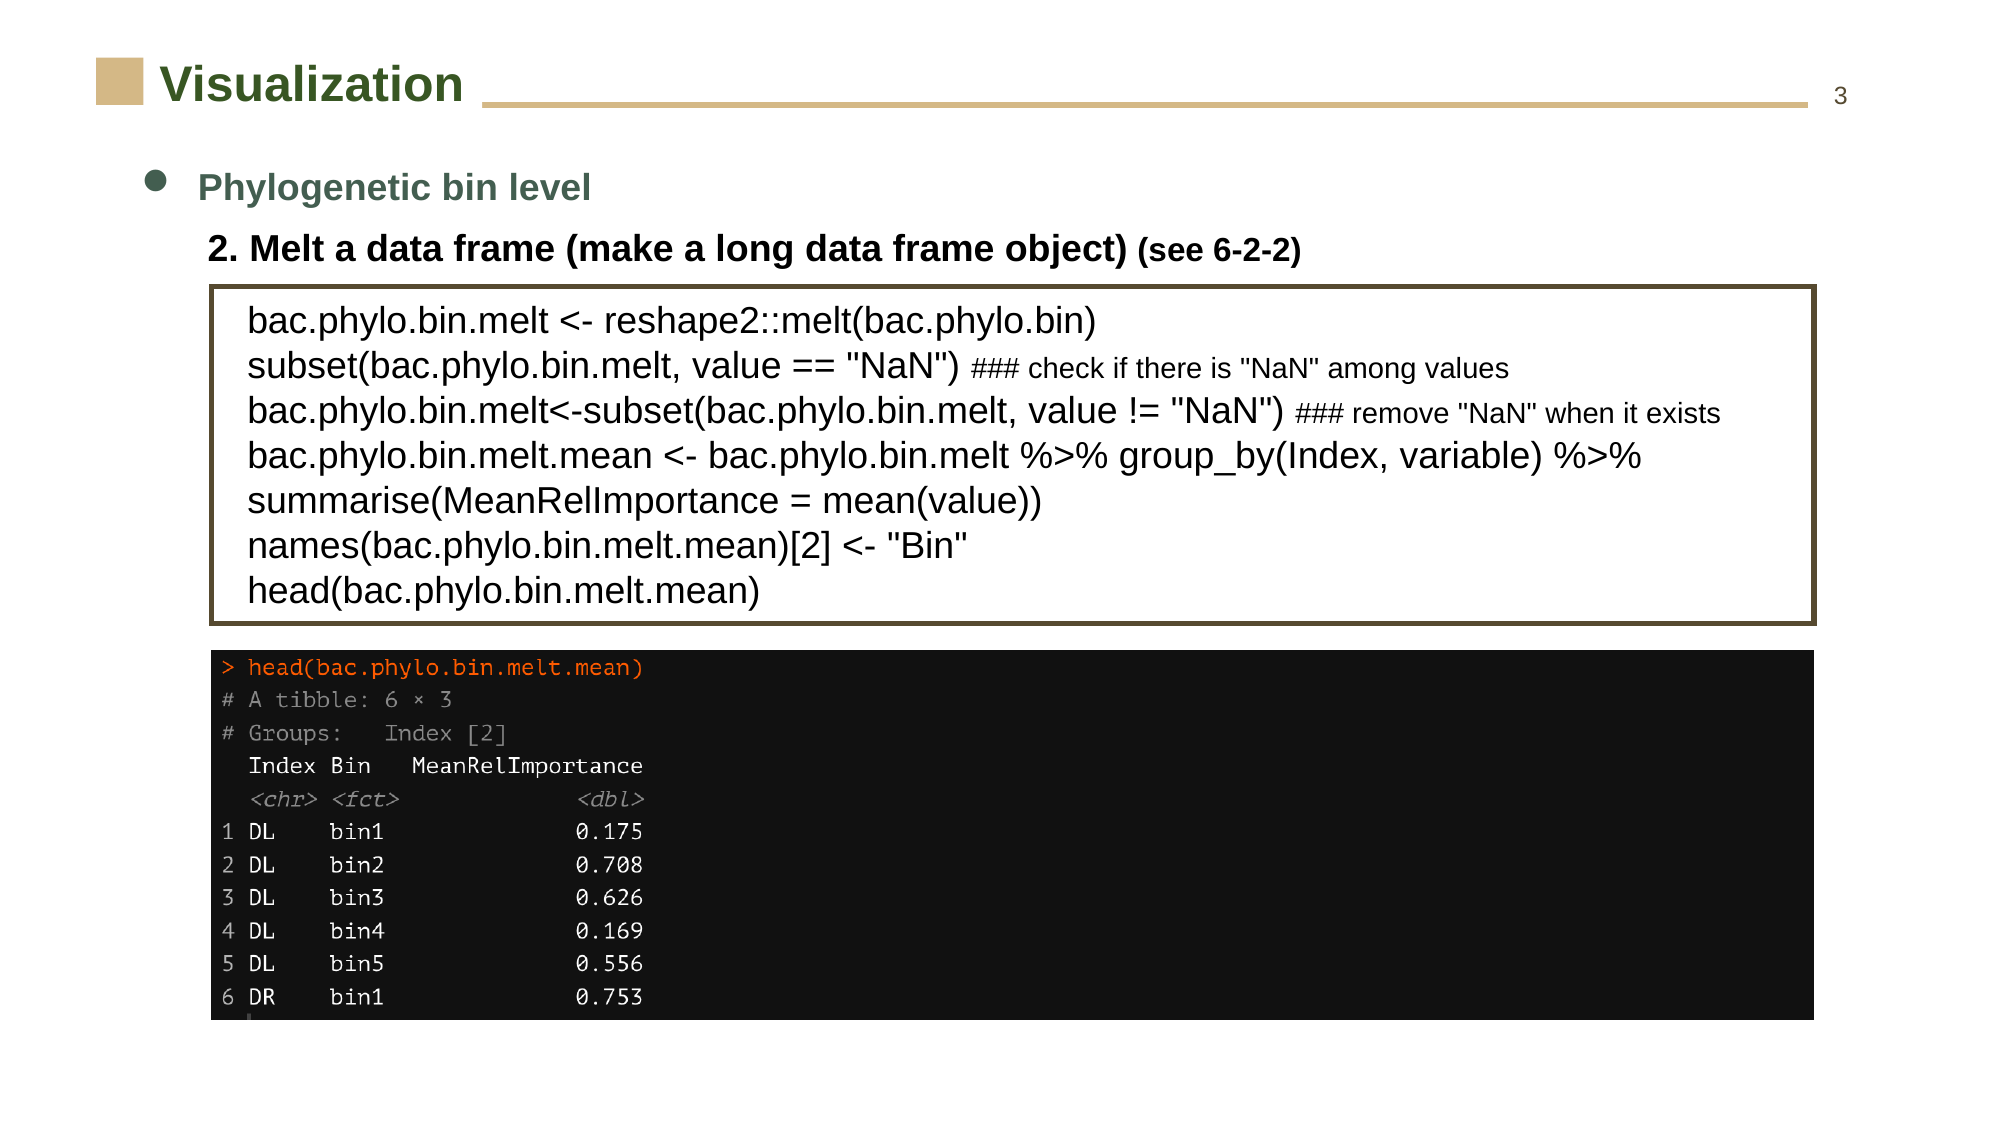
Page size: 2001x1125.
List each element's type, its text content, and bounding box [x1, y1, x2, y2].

text_box Visualization [144, 44, 483, 119]
picture [211, 650, 1814, 1020]
text_box 3 [1796, 72, 1863, 117]
text_box [210, 286, 1815, 624]
text_box [95, 57, 144, 106]
text_box 2. Melt a data frame (make a long data frame object) (see 6-2-2) [192, 216, 1797, 276]
text_box Phylogenetic bin level [126, 155, 1767, 216]
